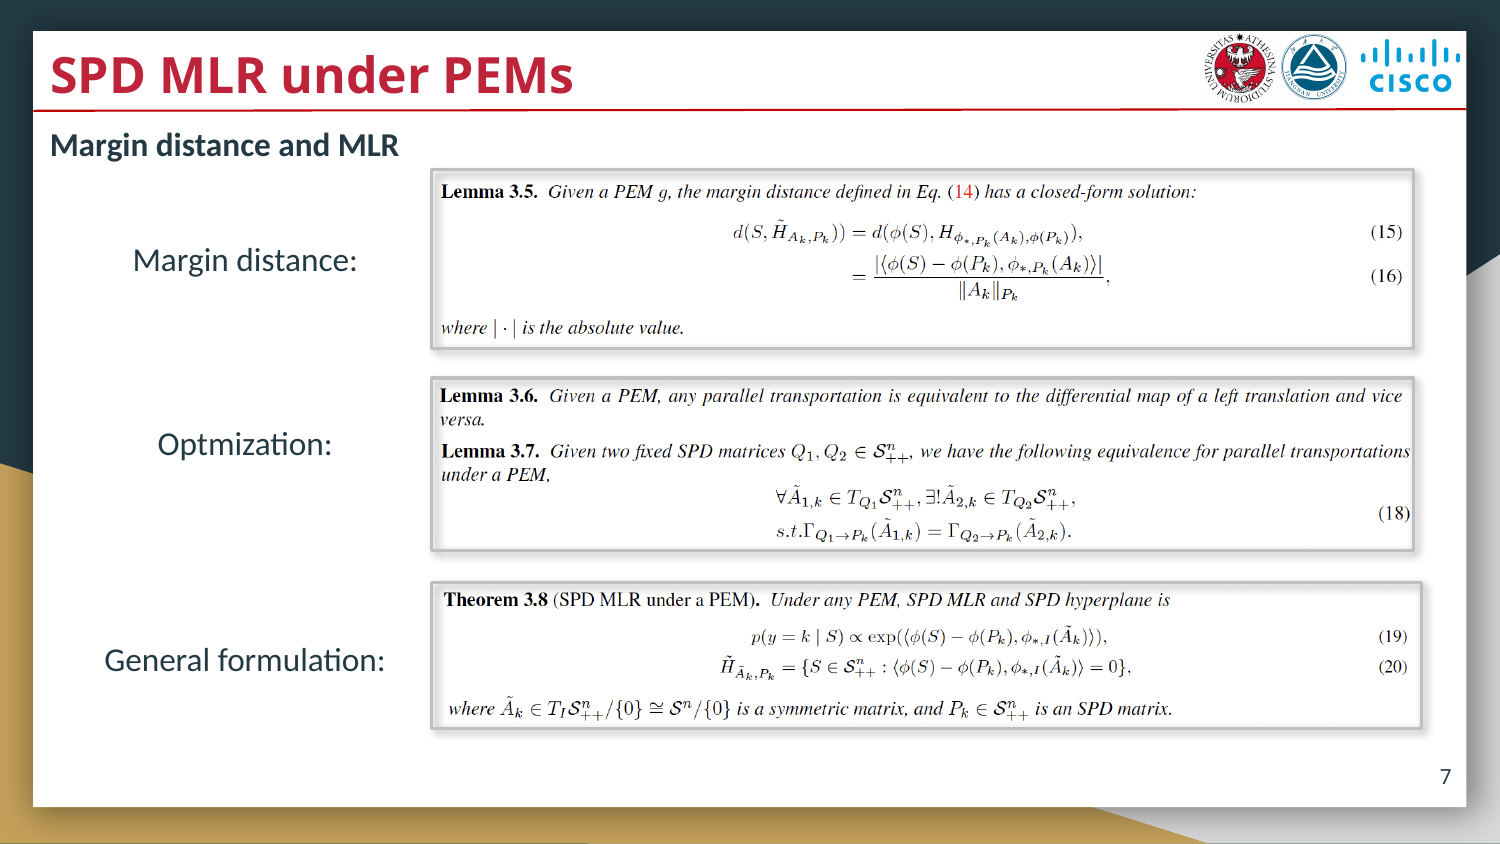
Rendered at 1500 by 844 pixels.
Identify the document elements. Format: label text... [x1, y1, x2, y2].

text_box Margin distance: [95, 224, 396, 286]
slide_number 7 [1376, 745, 1467, 810]
picture [1361, 39, 1460, 92]
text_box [431, 580, 1422, 730]
picture [1267, 31, 1277, 104]
picture [1281, 34, 1347, 100]
text_box Optmization: [95, 409, 396, 470]
text_box General formulation: [78, 624, 413, 686]
title SPD MLR under PEMs [35, 28, 1267, 111]
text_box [431, 169, 1414, 349]
picture [1438, 79, 1446, 87]
text_box Margin distance and MLR [35, 109, 790, 171]
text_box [431, 377, 1422, 551]
